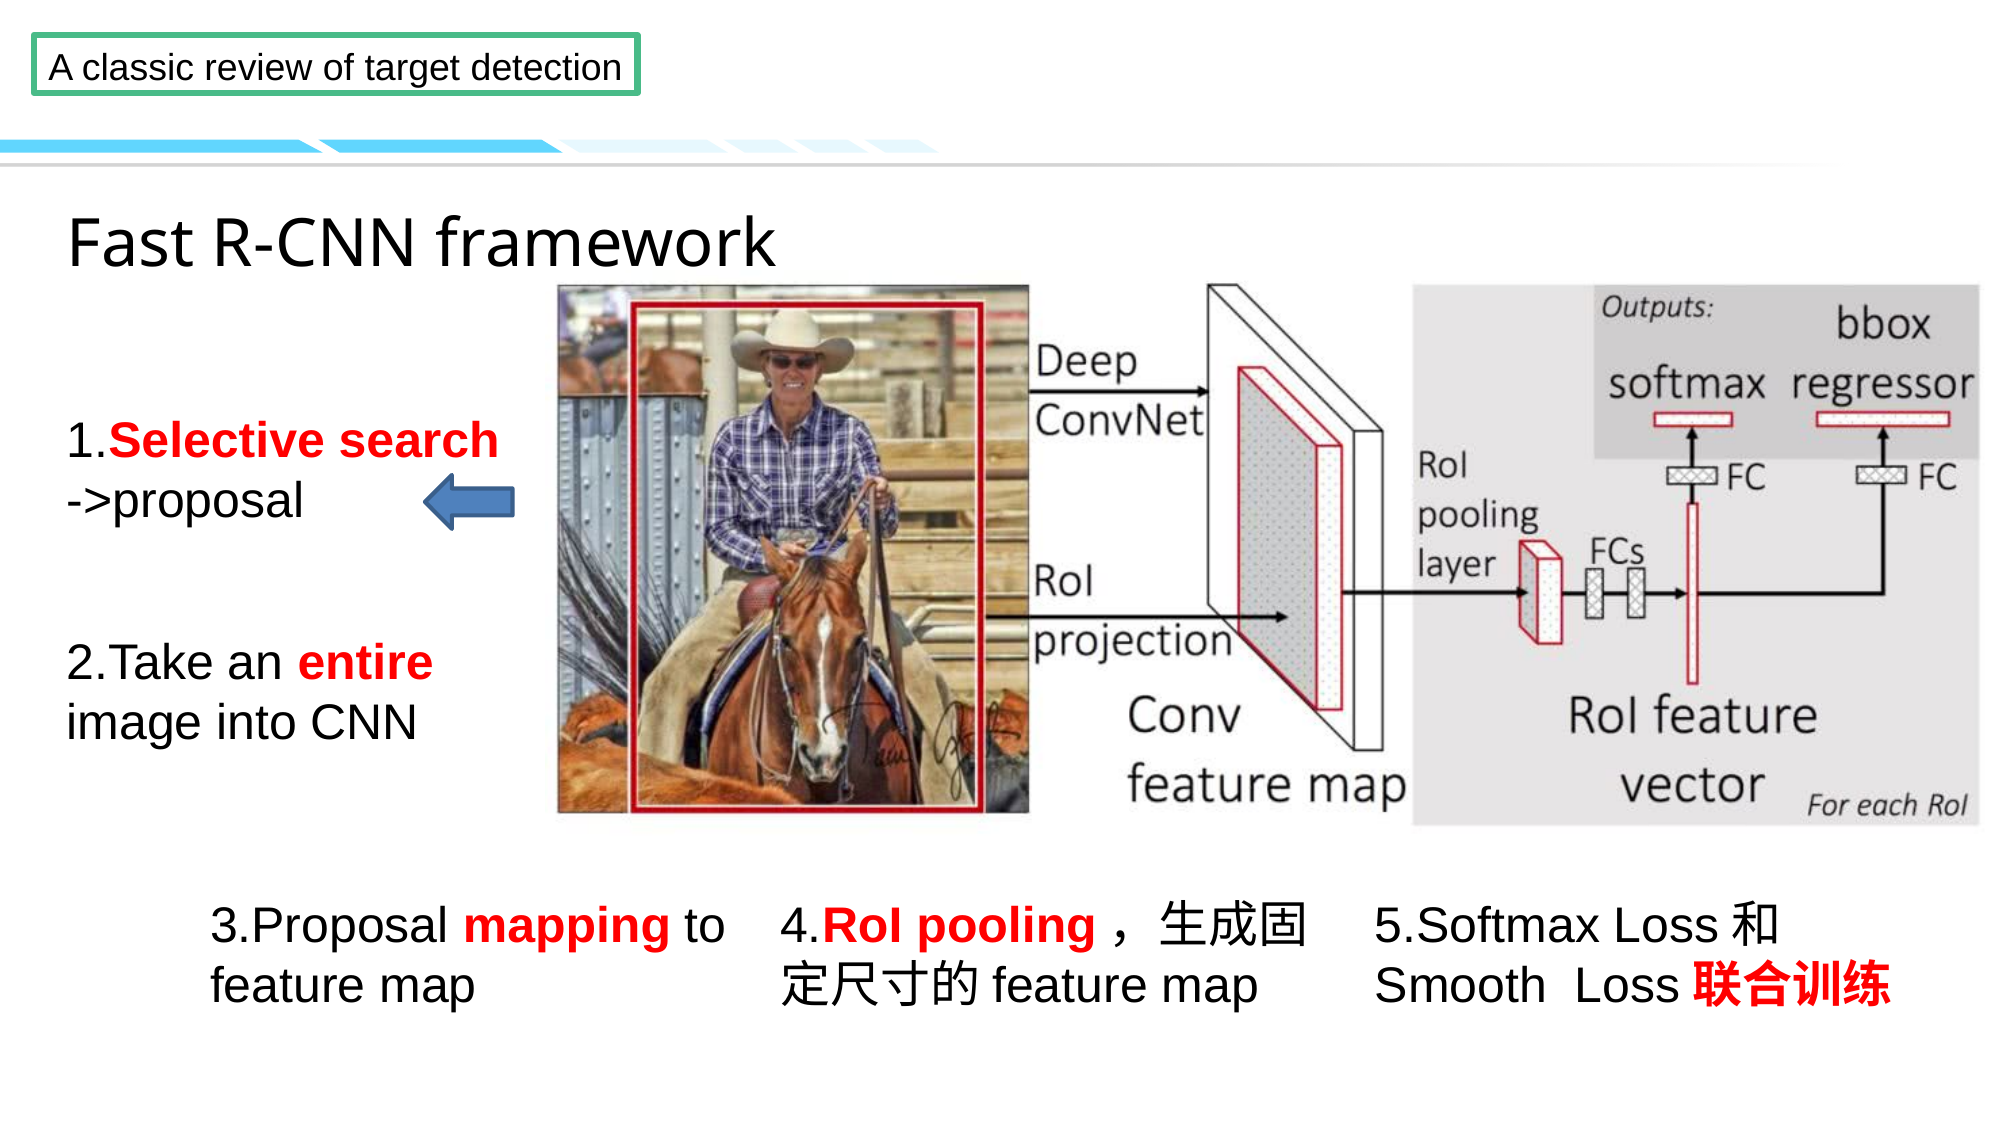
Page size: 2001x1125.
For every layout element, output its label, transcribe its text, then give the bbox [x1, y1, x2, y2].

picture [544, 270, 2000, 842]
list 1.Selective search ->proposal [66, 407, 539, 529]
list 3.Proposal mapping to feature map [210, 892, 756, 1034]
text_box [422, 473, 515, 531]
title Fast R-CNN framework [66, 200, 1188, 362]
list 4.RoI pooling，生成固定尺寸的feature map [780, 892, 1327, 1014]
list 2.Take an entire image into CNN [66, 629, 539, 812]
picture [0, 163, 1851, 167]
list 5.Softmax Loss和Smooth Loss联合训练 [1374, 892, 1921, 1105]
